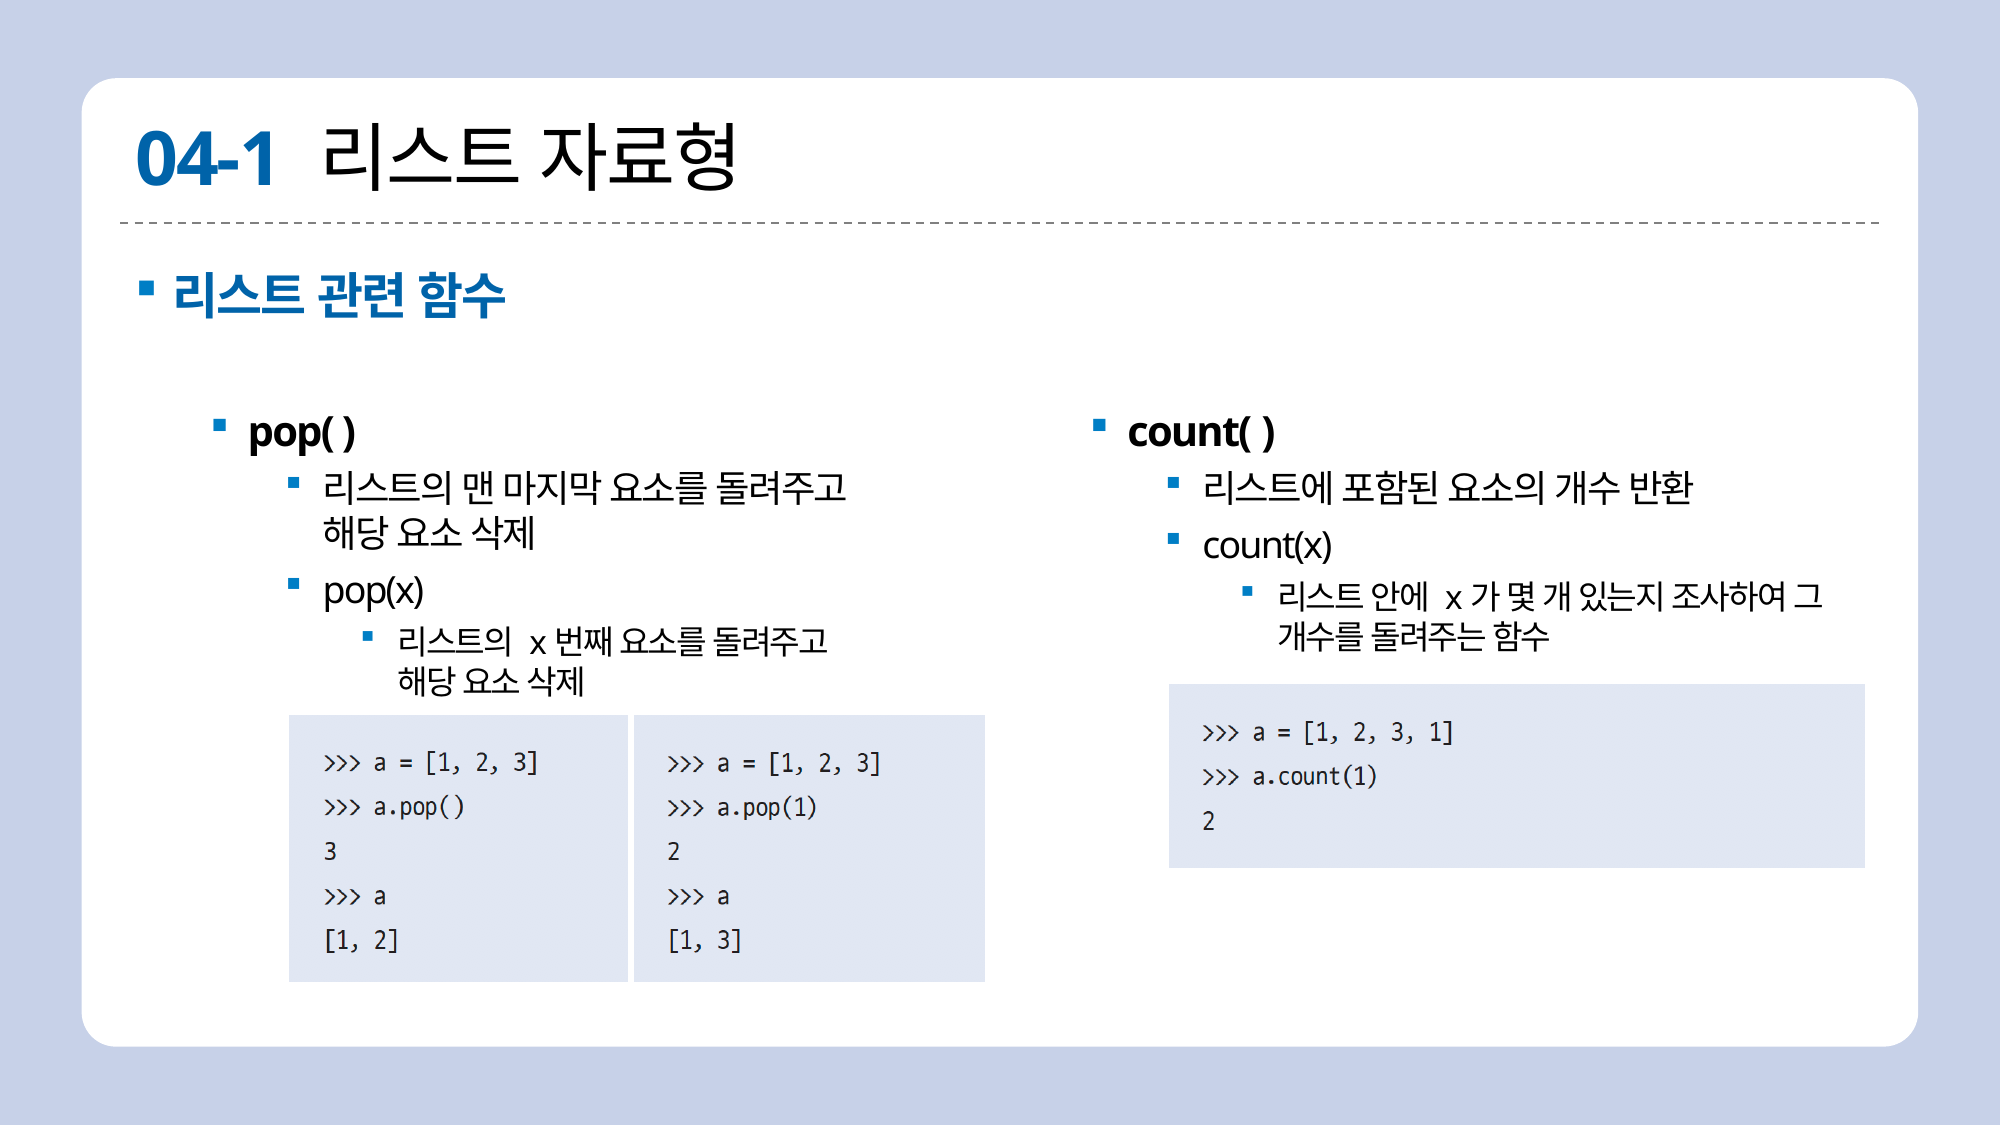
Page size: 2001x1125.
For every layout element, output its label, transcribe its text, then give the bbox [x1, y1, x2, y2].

title 04-1 리스트 자료형 [120, 109, 1880, 209]
list count( ) 리스트에 포함된 요소의 개수 반환 count(x) 리스트 안에 x가 몇 개 있는지 조사하여 그 개수를 돌려주는 함수 [999, 257, 1880, 1009]
picture [1169, 684, 1865, 868]
list 리스트 관련 함수 pop( ) 리스트의 맨 마지막 요소를 돌려주고 해당 요소 삭제 pop(x) 리스트의 x번째 요소를 돌려주고 해당 요소 삭제 [120, 257, 999, 1009]
picture [289, 715, 628, 982]
picture [634, 715, 985, 982]
